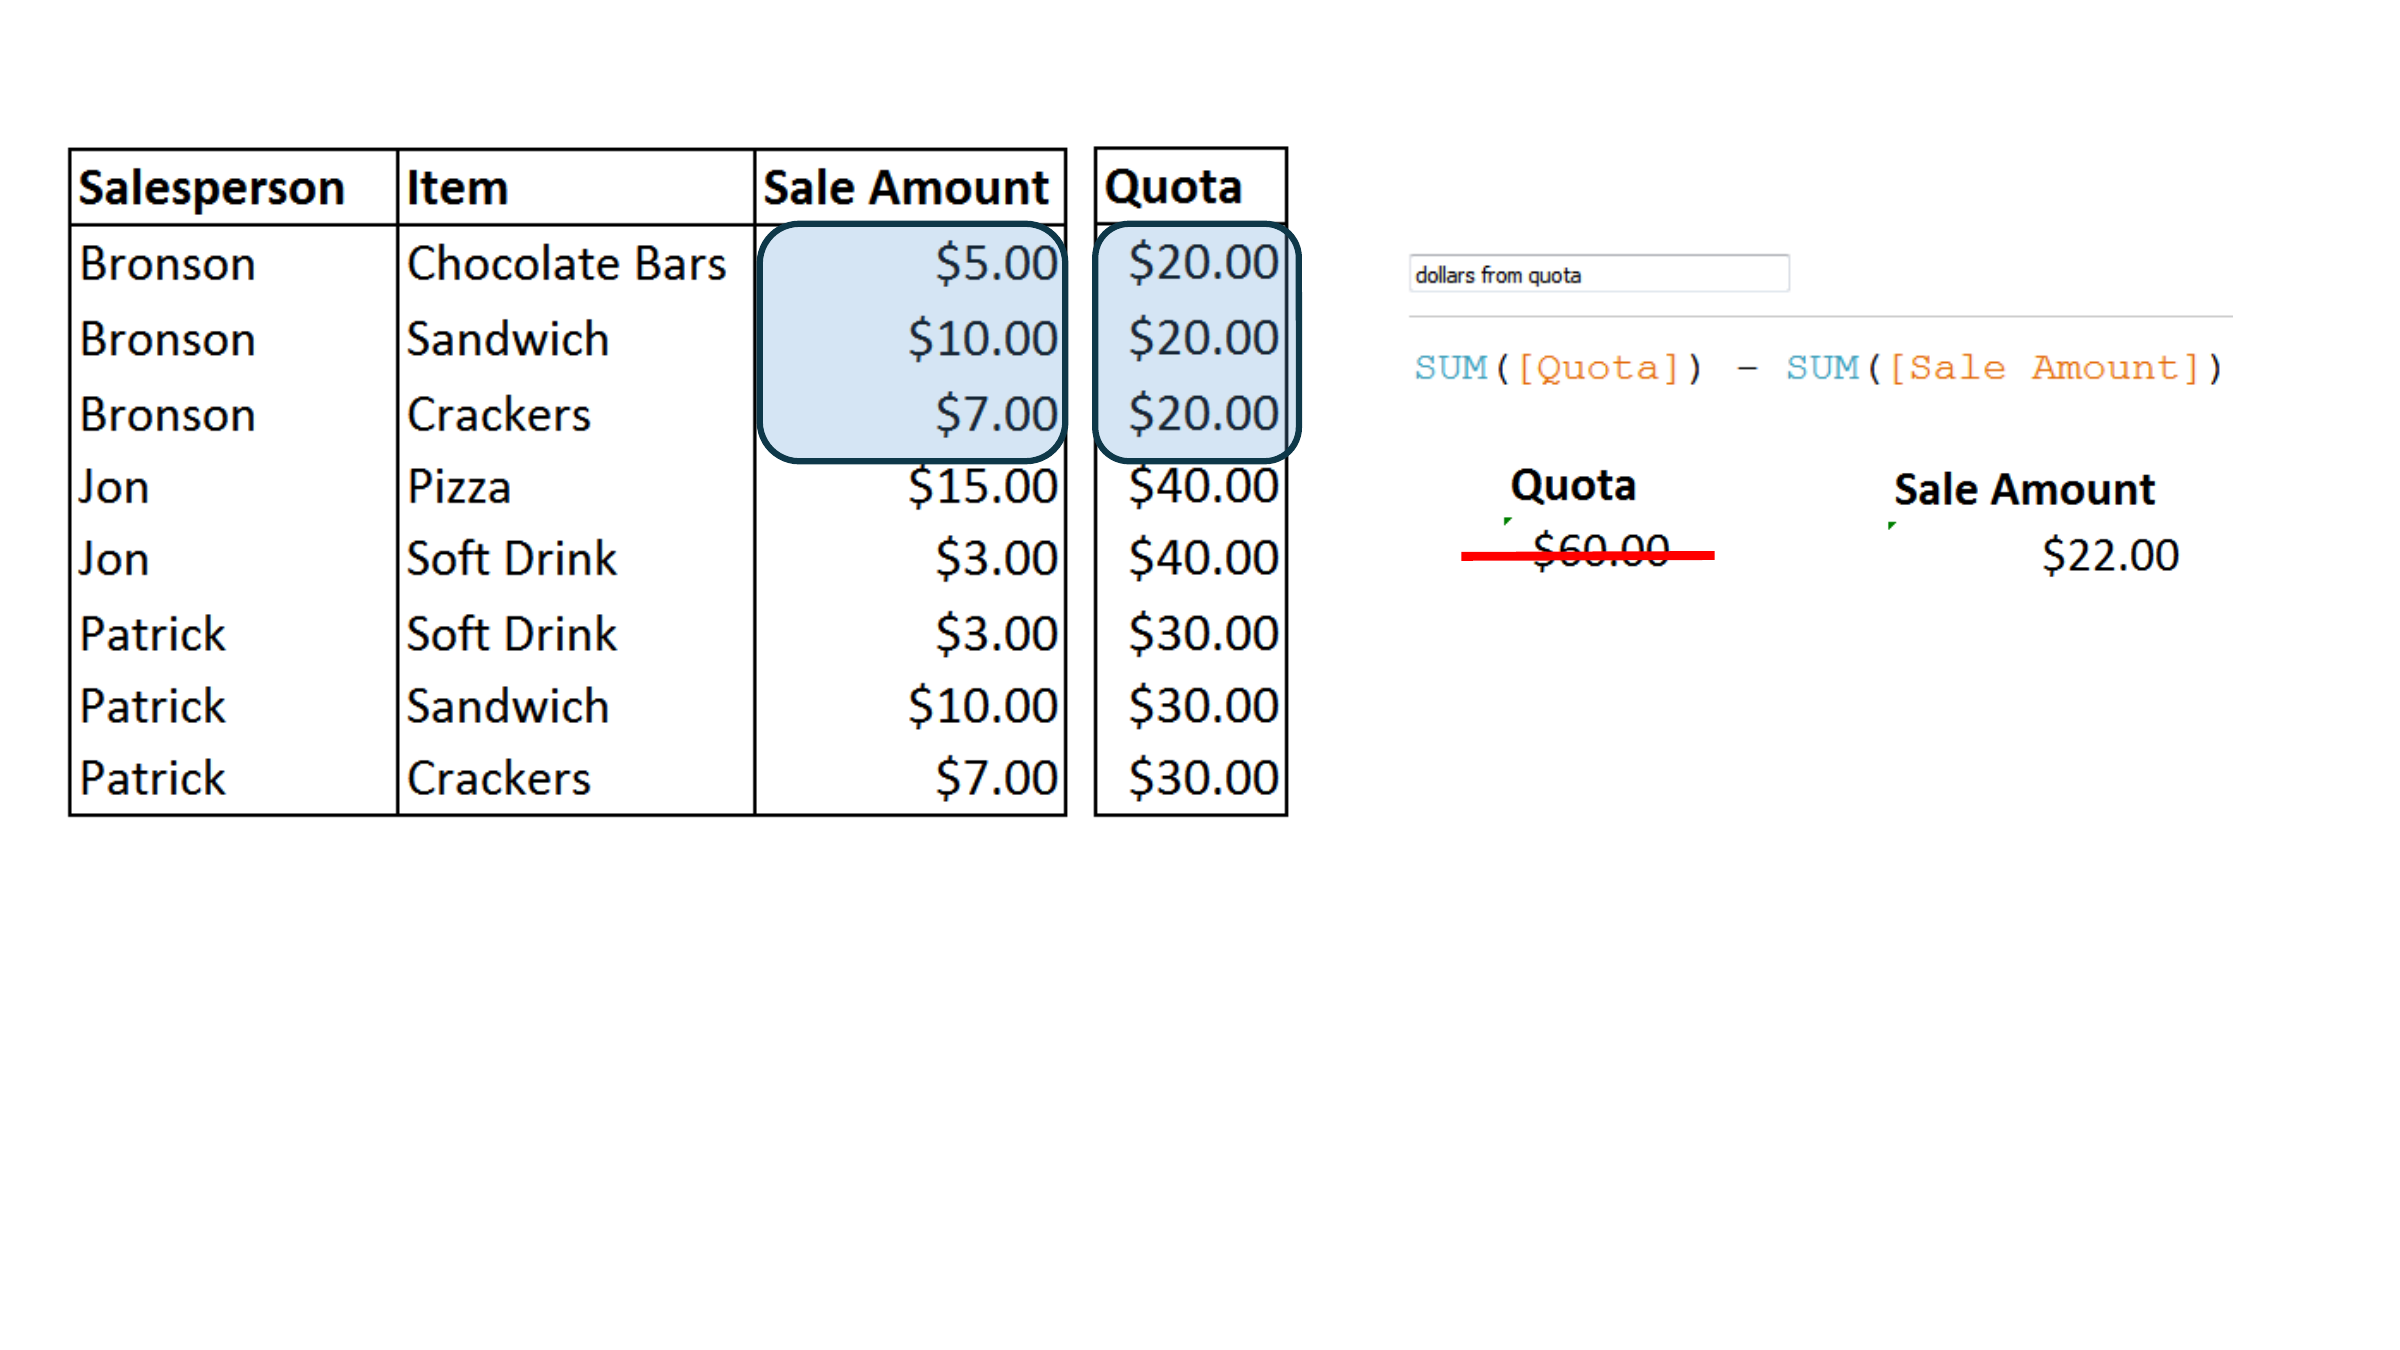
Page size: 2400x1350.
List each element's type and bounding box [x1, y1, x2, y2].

picture [1484, 557, 1692, 590]
picture [1876, 461, 2189, 589]
picture [1401, 244, 2233, 408]
picture [1484, 461, 1692, 555]
picture [53, 132, 1300, 832]
